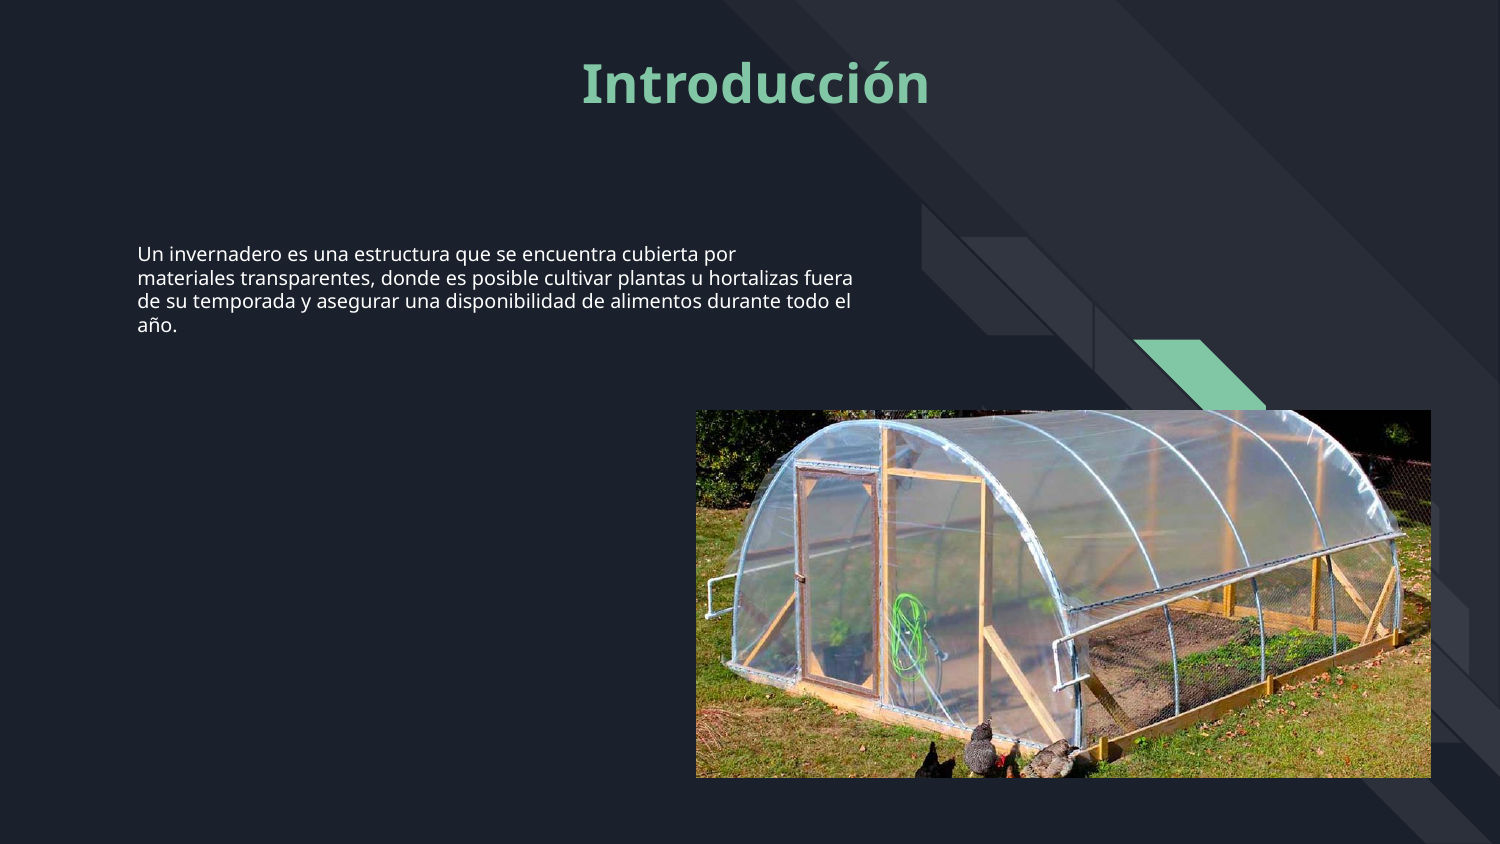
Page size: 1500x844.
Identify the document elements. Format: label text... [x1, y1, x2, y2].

text_box Introducción [188, 34, 1326, 130]
title Un invernadero es una estructura que se encuentra cubierta por materiales transparentes, donde es posible cultivar plantas u hortalizas fuera de su temporada y asegurar una disponibilidad de alimentos durante todo el año. [122, 183, 875, 372]
picture [695, 410, 1432, 779]
